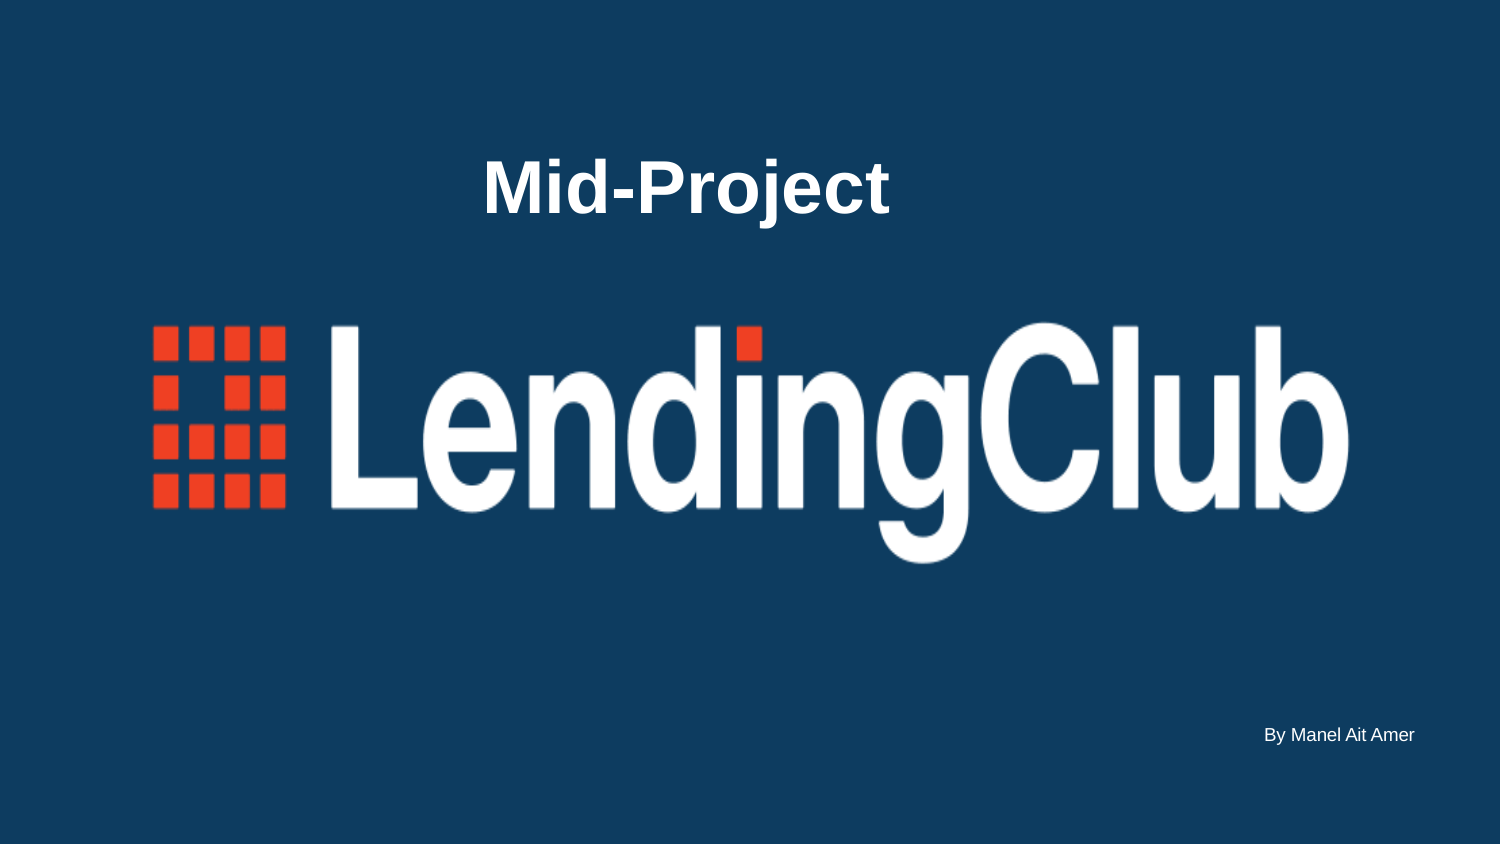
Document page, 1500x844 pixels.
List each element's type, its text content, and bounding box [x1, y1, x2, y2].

text_box Mid-Project [467, 123, 1021, 247]
subtitle By Manel Ait Amer [1238, 707, 1441, 761]
picture [0, 0, 1500, 844]
